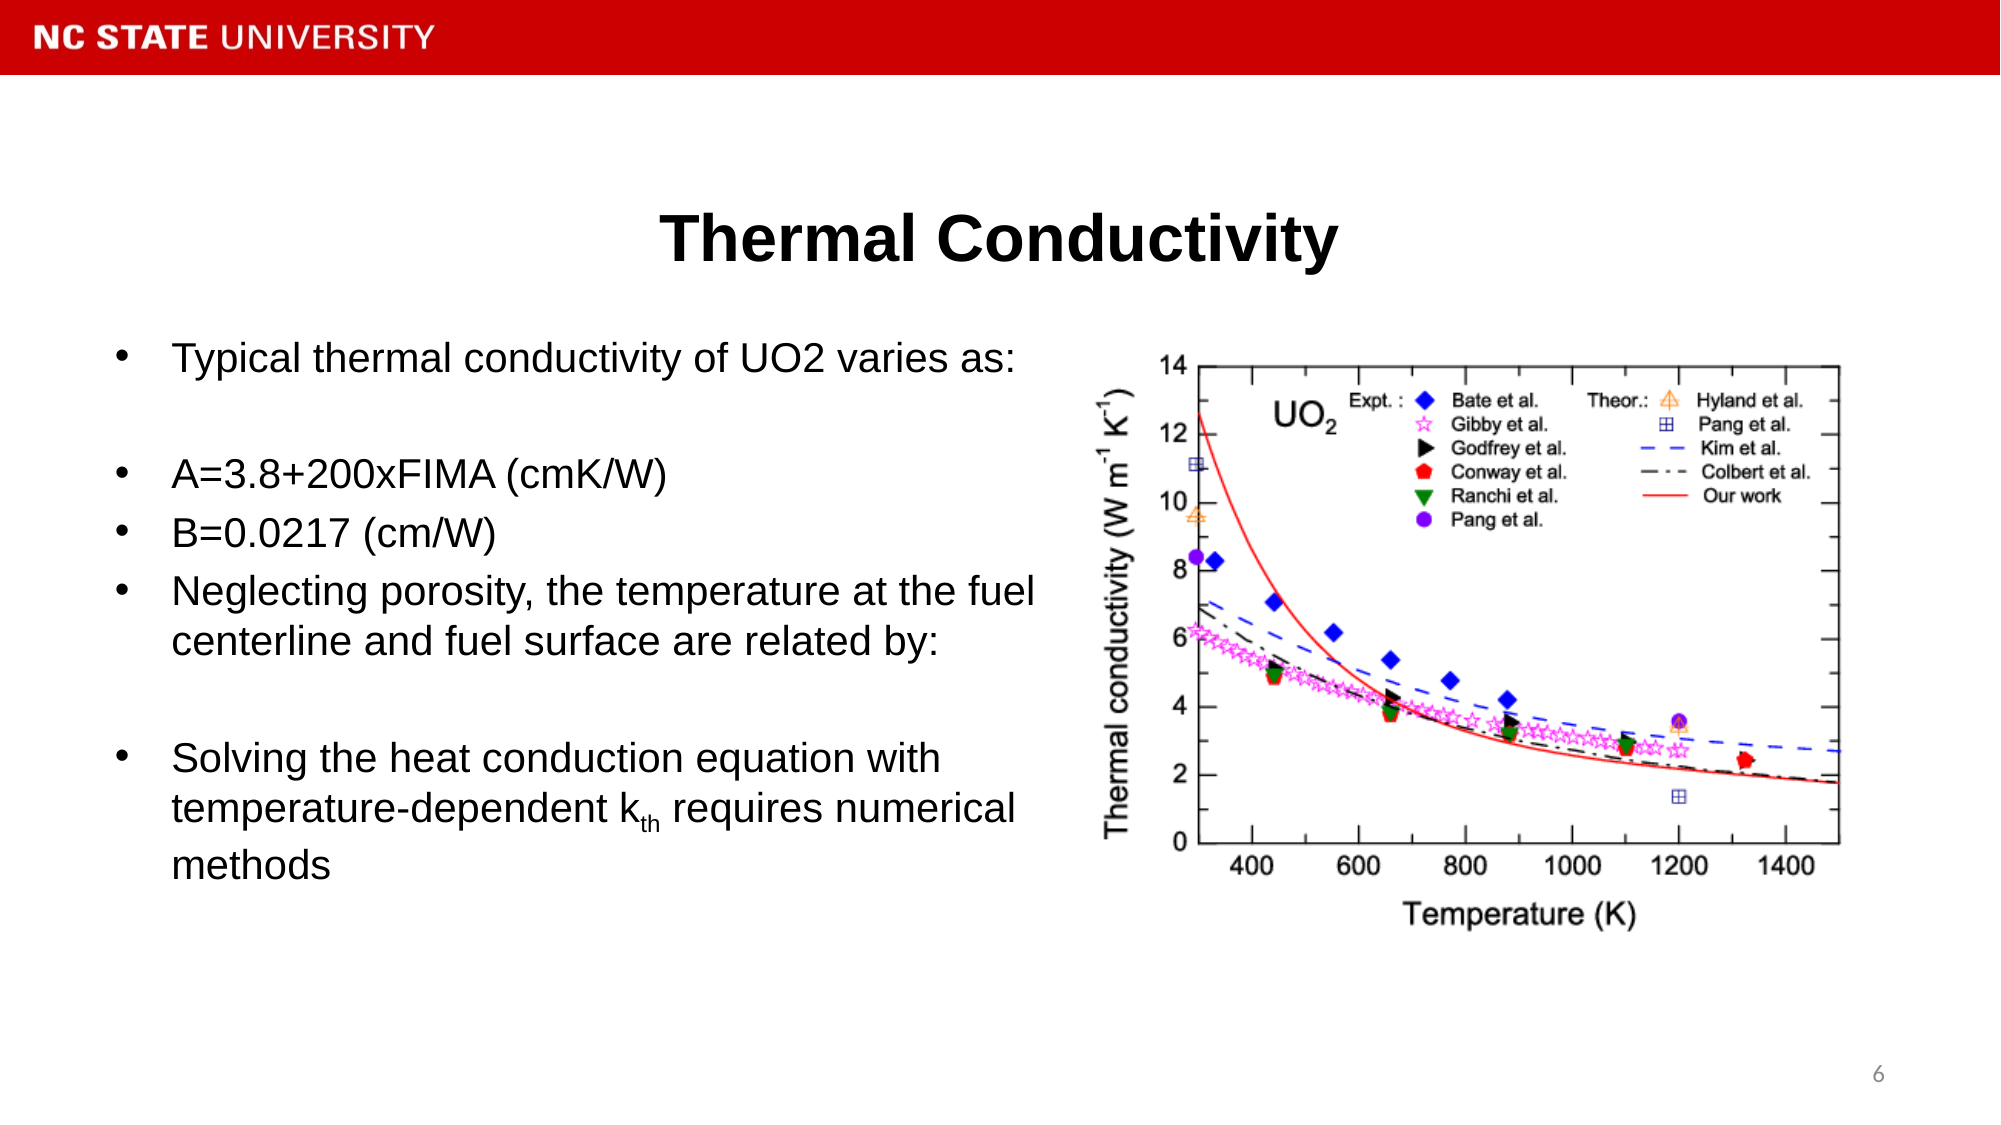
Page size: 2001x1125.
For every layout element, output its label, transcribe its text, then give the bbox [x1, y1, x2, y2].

slide_number 6 [1433, 1042, 1900, 1103]
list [1077, 352, 1870, 975]
title Thermal Conductivity [99, 147, 1900, 323]
picture [0, 0, 2000, 75]
